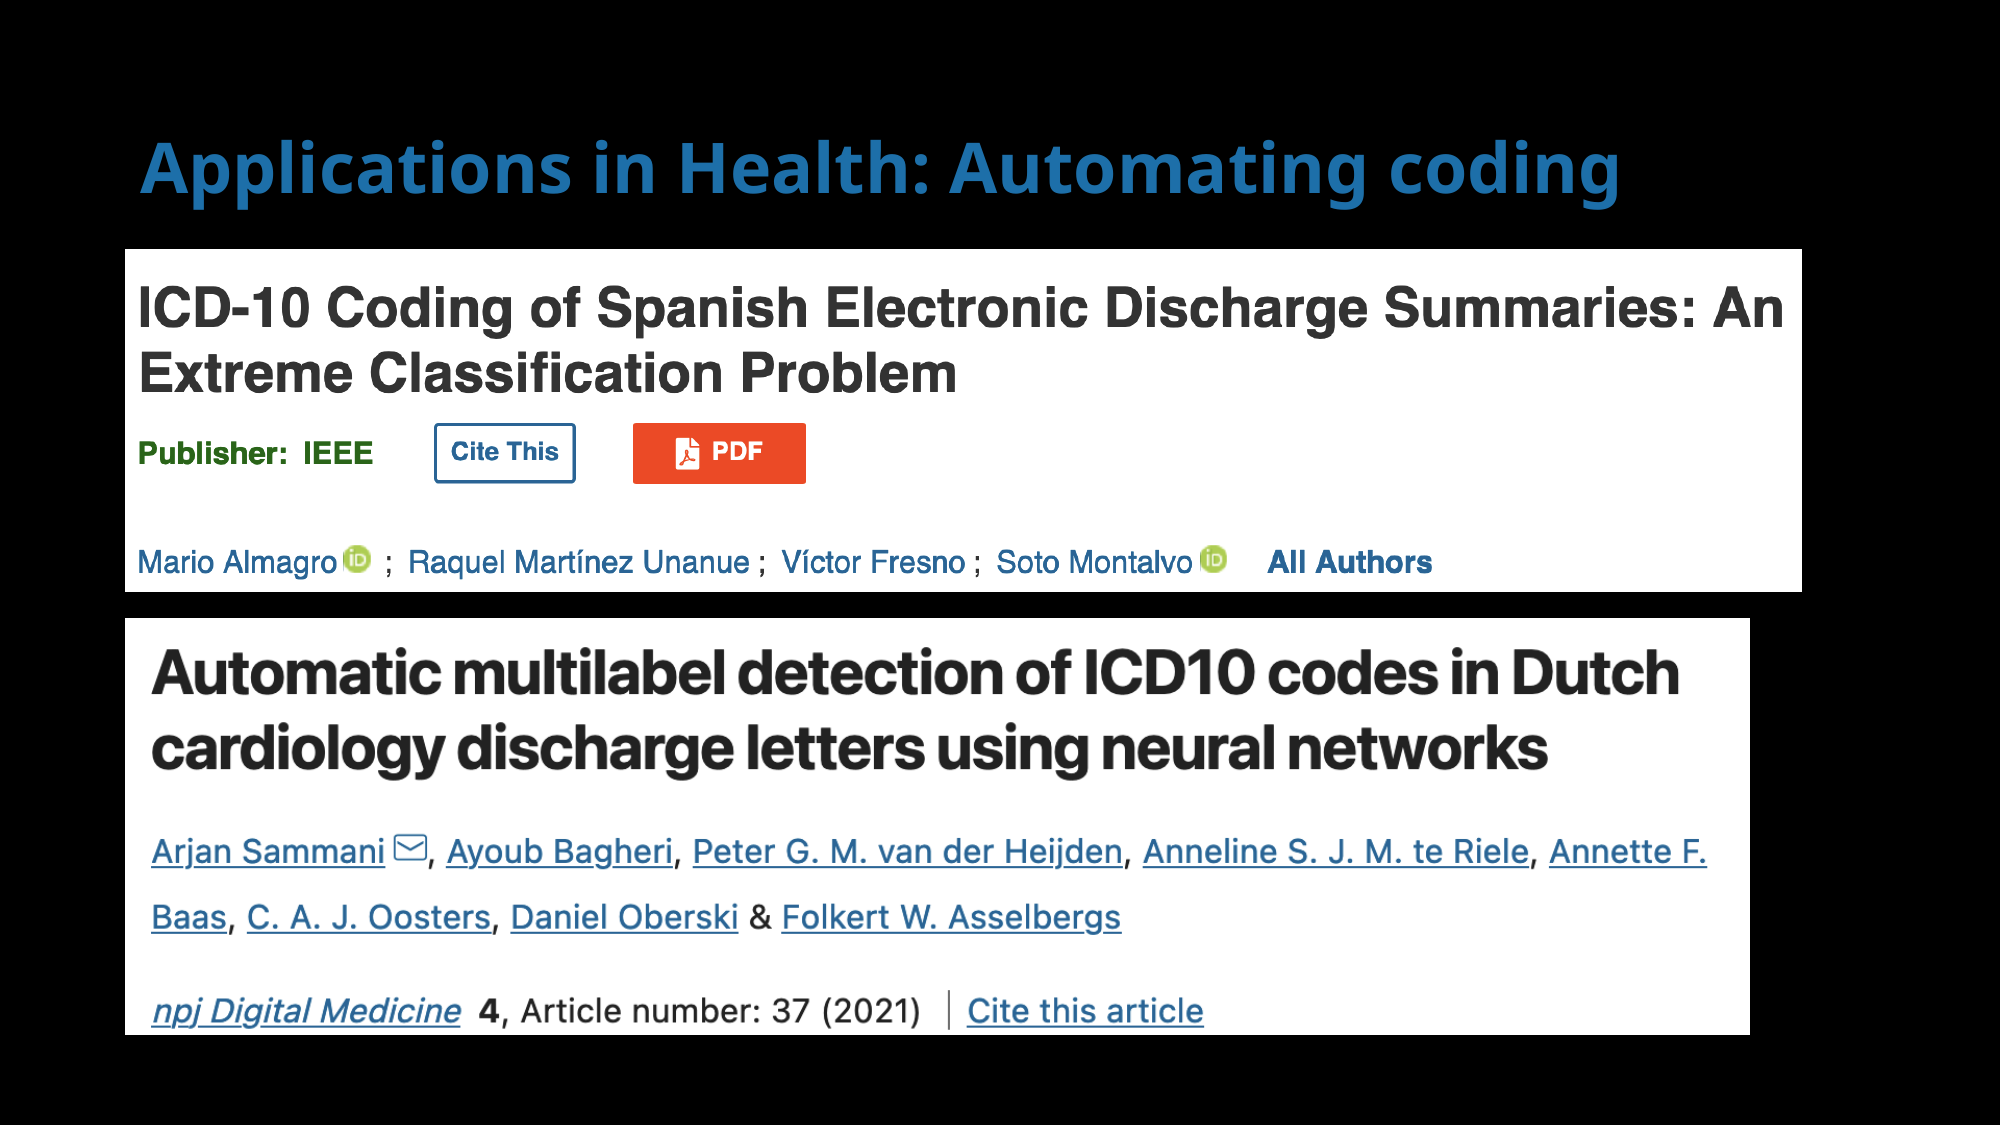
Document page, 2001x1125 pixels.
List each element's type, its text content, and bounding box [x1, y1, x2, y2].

title Applications in Health: Automating coding [125, 117, 1750, 224]
picture [124, 249, 1802, 592]
picture [124, 618, 1751, 1035]
